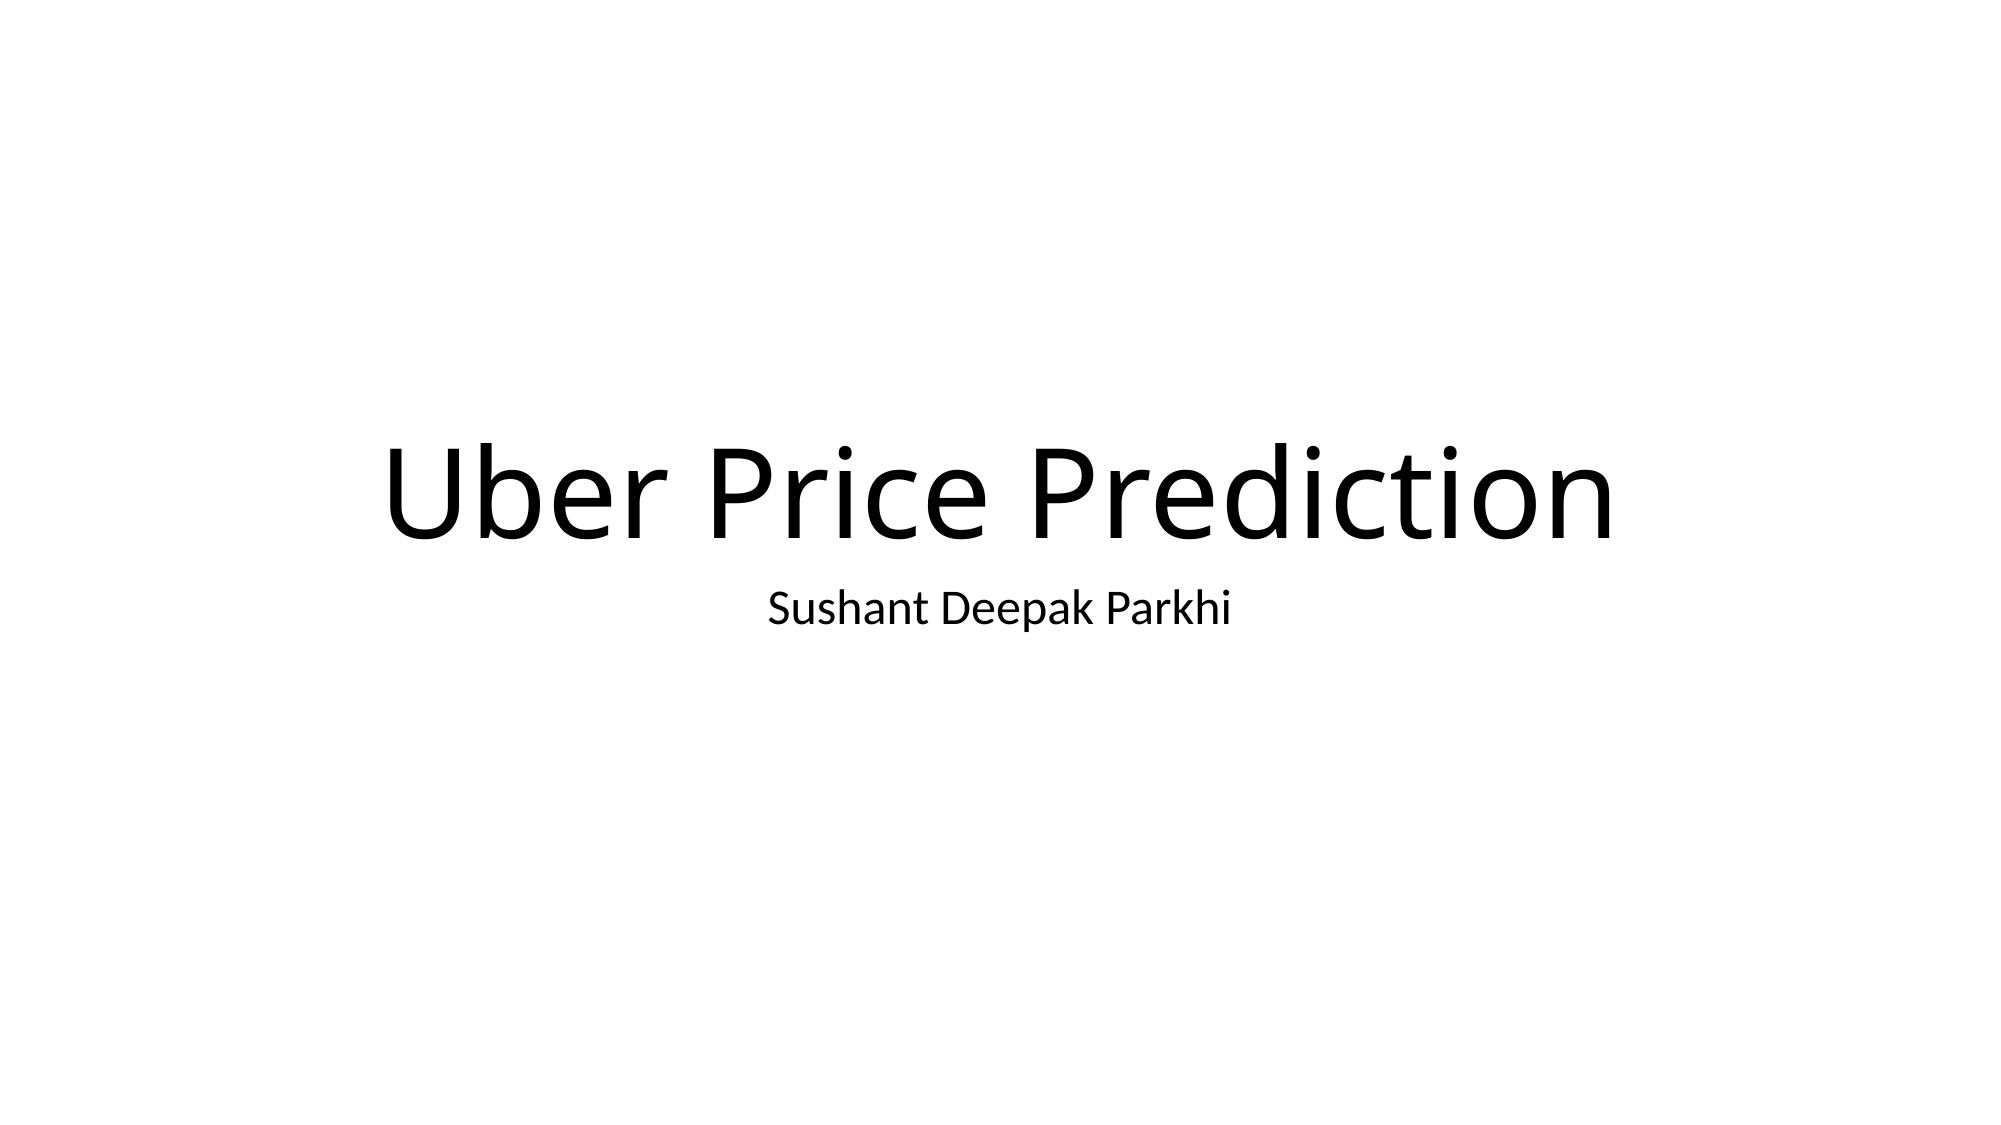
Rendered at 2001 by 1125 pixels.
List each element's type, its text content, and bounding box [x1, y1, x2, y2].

subtitle Sushant Deepak Parkhi [249, 573, 1750, 660]
title Uber Price Prediction [249, 395, 1750, 573]
